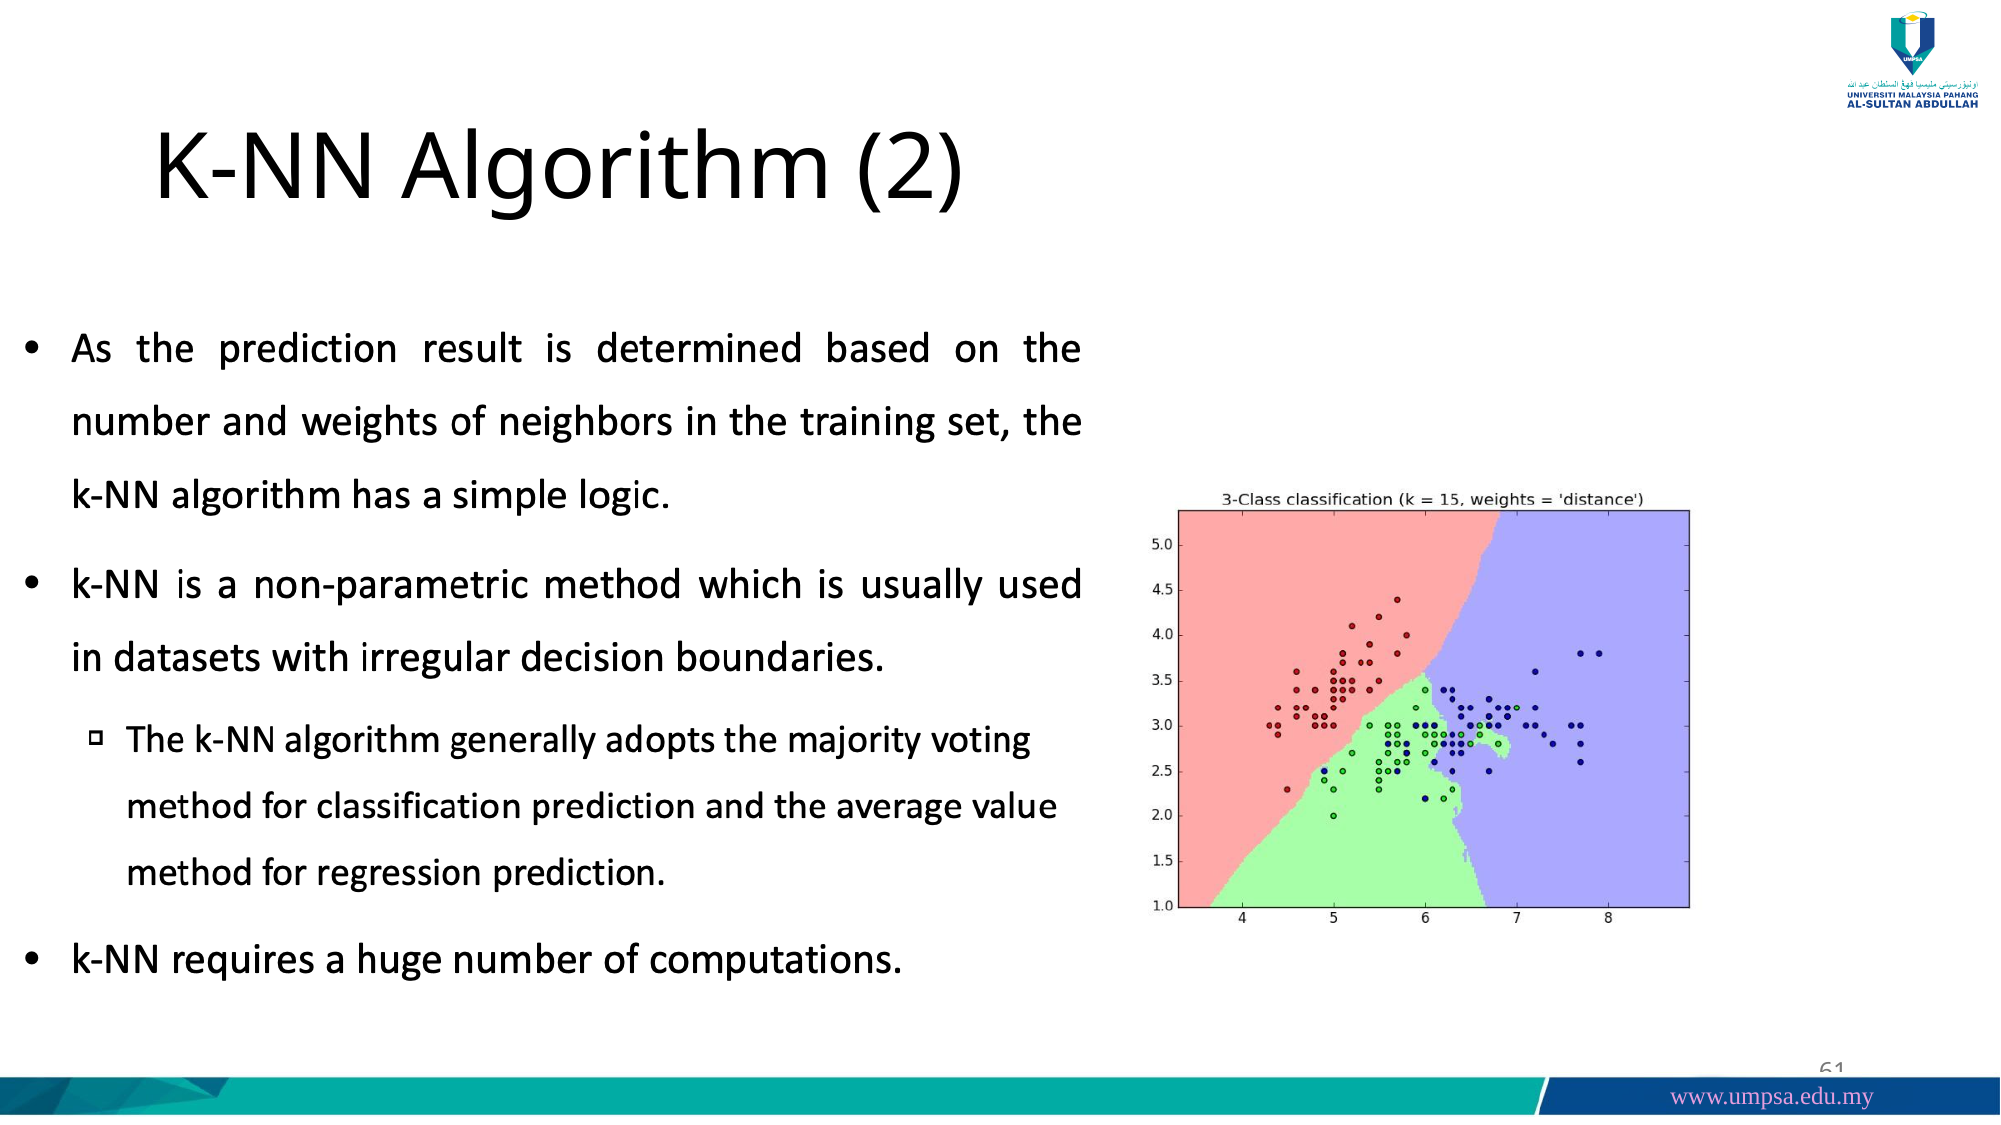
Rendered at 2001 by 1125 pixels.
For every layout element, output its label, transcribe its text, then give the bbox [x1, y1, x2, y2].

title K-NN Algorithm (2) [137, 59, 1863, 278]
picture [1847, 10, 1978, 108]
picture [0, 1072, 2000, 1117]
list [0, 301, 1726, 1011]
slide_number 61 [1412, 1042, 1863, 1103]
